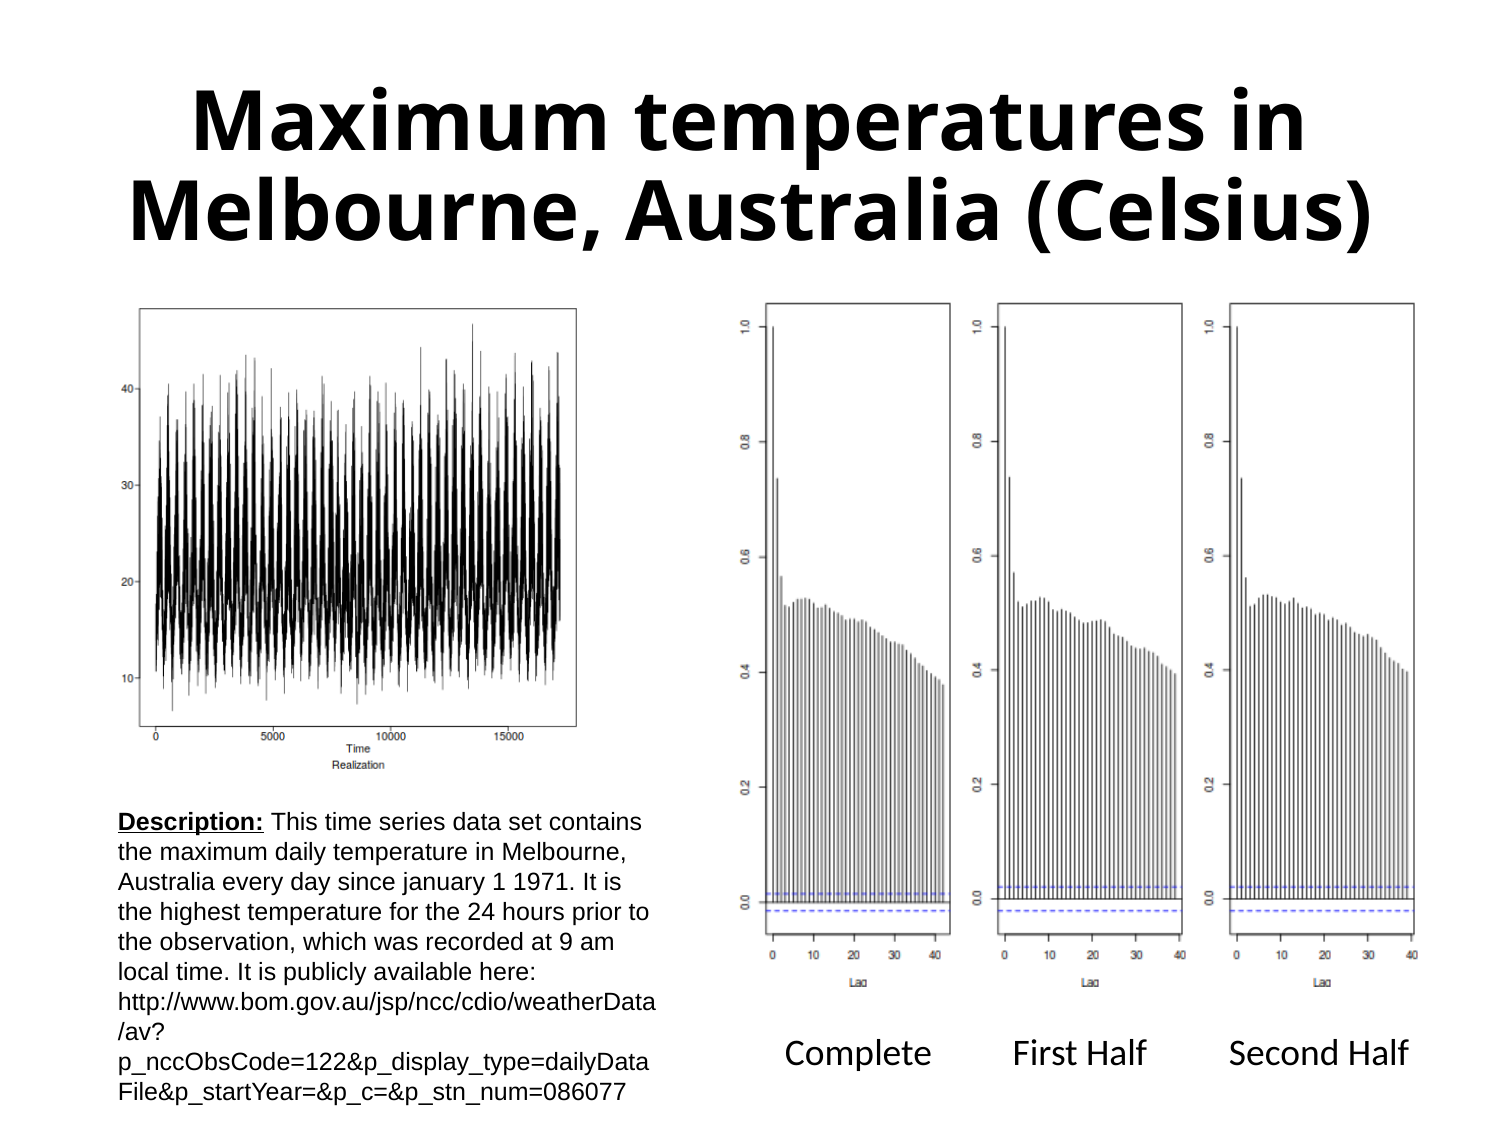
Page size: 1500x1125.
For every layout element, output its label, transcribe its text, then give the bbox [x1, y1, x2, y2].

picture [103, 294, 591, 782]
text_box Second Half [1210, 1020, 1428, 1081]
title Maximum temperatures in Melbourne, Australia (Celsius) [103, 59, 1397, 278]
text_box First Half [971, 1020, 1189, 1081]
text_box Complete [750, 1020, 968, 1081]
picture [732, 290, 1428, 987]
text_box Description: This time series data set contains the maximum daily temperature in Melbourne, Australia every day since january 1 1971. It is the highest temperature for the 24 hours prior to the observation, which was recorded at 9 am local time. It is publicly available here: http://www.bom.gov.au/jsp/ncc/cdio/weatherData/av?p_nccObsCode=122&p_display_type=dailyDataFile&p_startYear=&p_c=&p_stn_num=086077 [103, 798, 677, 1113]
